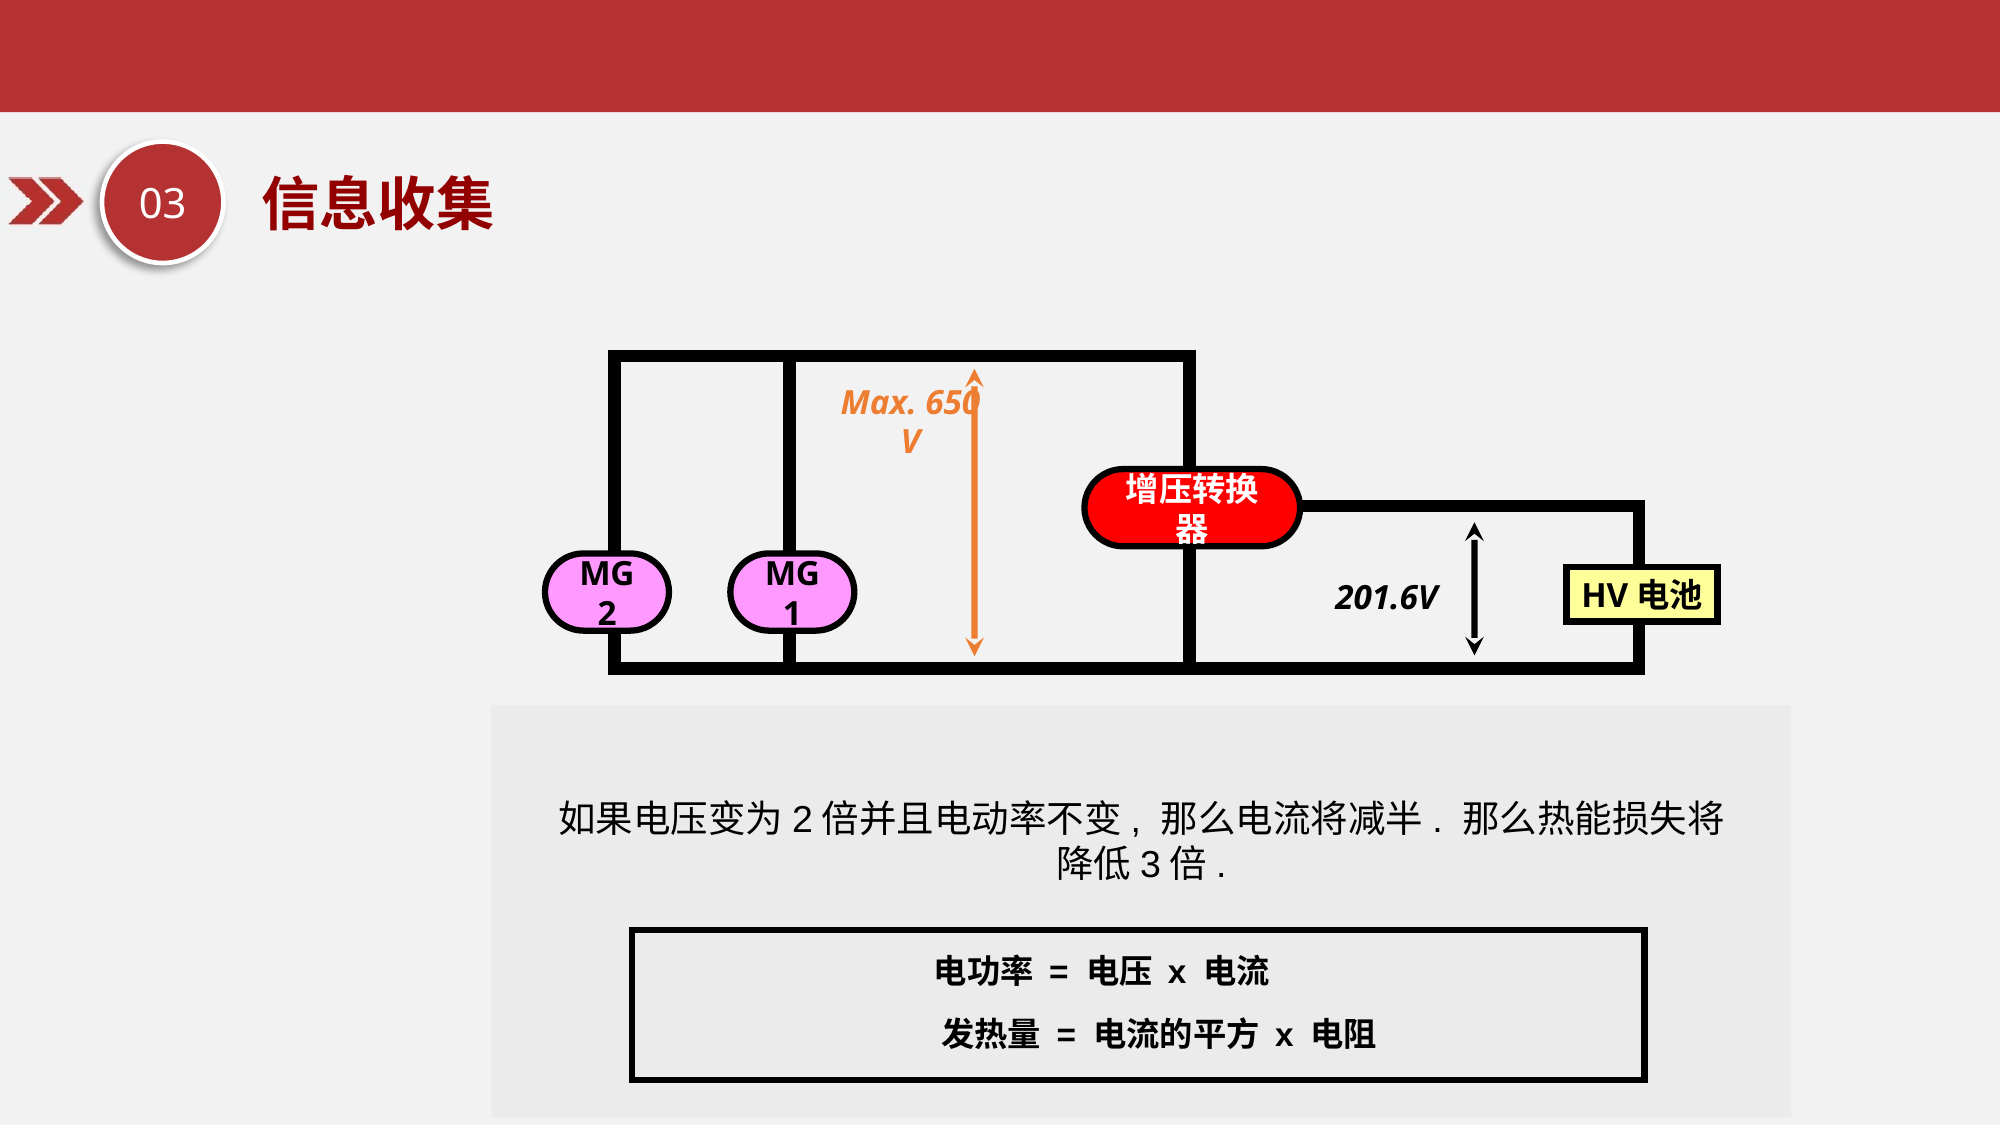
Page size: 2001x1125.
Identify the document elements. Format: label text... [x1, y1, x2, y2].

picture [0, 169, 88, 240]
text_box [1190, 506, 1640, 669]
text_box 信息收集 [246, 159, 510, 245]
text_box [1468, 522, 1481, 535]
text_box MG2 [544, 553, 669, 631]
text_box 增压转换器 [1084, 469, 1301, 547]
text_box 如果电压变为2倍并且电动率不变, 那么电流将减半. 那么热能损失将降低3倍. [528, 787, 1754, 893]
text_box [968, 643, 981, 657]
text_box [491, 705, 1792, 1118]
text_box HV电池 [1566, 566, 1718, 622]
text_box [0, 0, 2000, 113]
text_box 03 [100, 140, 225, 265]
text_box [614, 356, 789, 669]
text_box MG1 [730, 553, 855, 631]
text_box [631, 930, 1645, 1081]
text_box [1468, 643, 1481, 656]
text_box [968, 368, 981, 382]
text_box [789, 356, 1190, 669]
